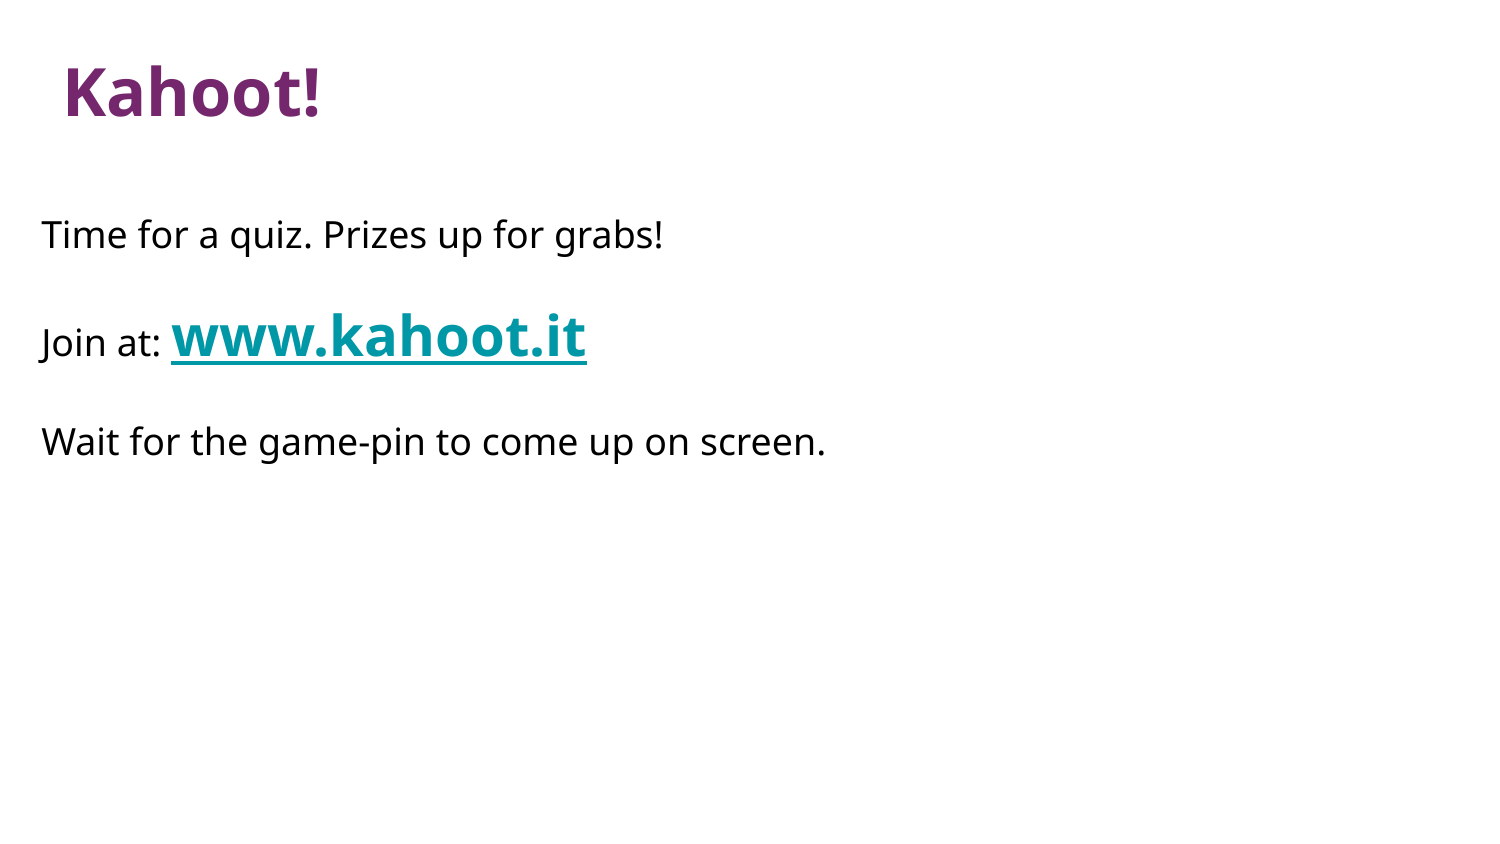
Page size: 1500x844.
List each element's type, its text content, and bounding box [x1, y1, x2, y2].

list Time for a quiz. Prizes up for grabs! Join at: www.kahoot.it Wait for the game-pin to come up on screen. [26, 189, 1424, 813]
text_box Kahoot! [47, 42, 1446, 117]
